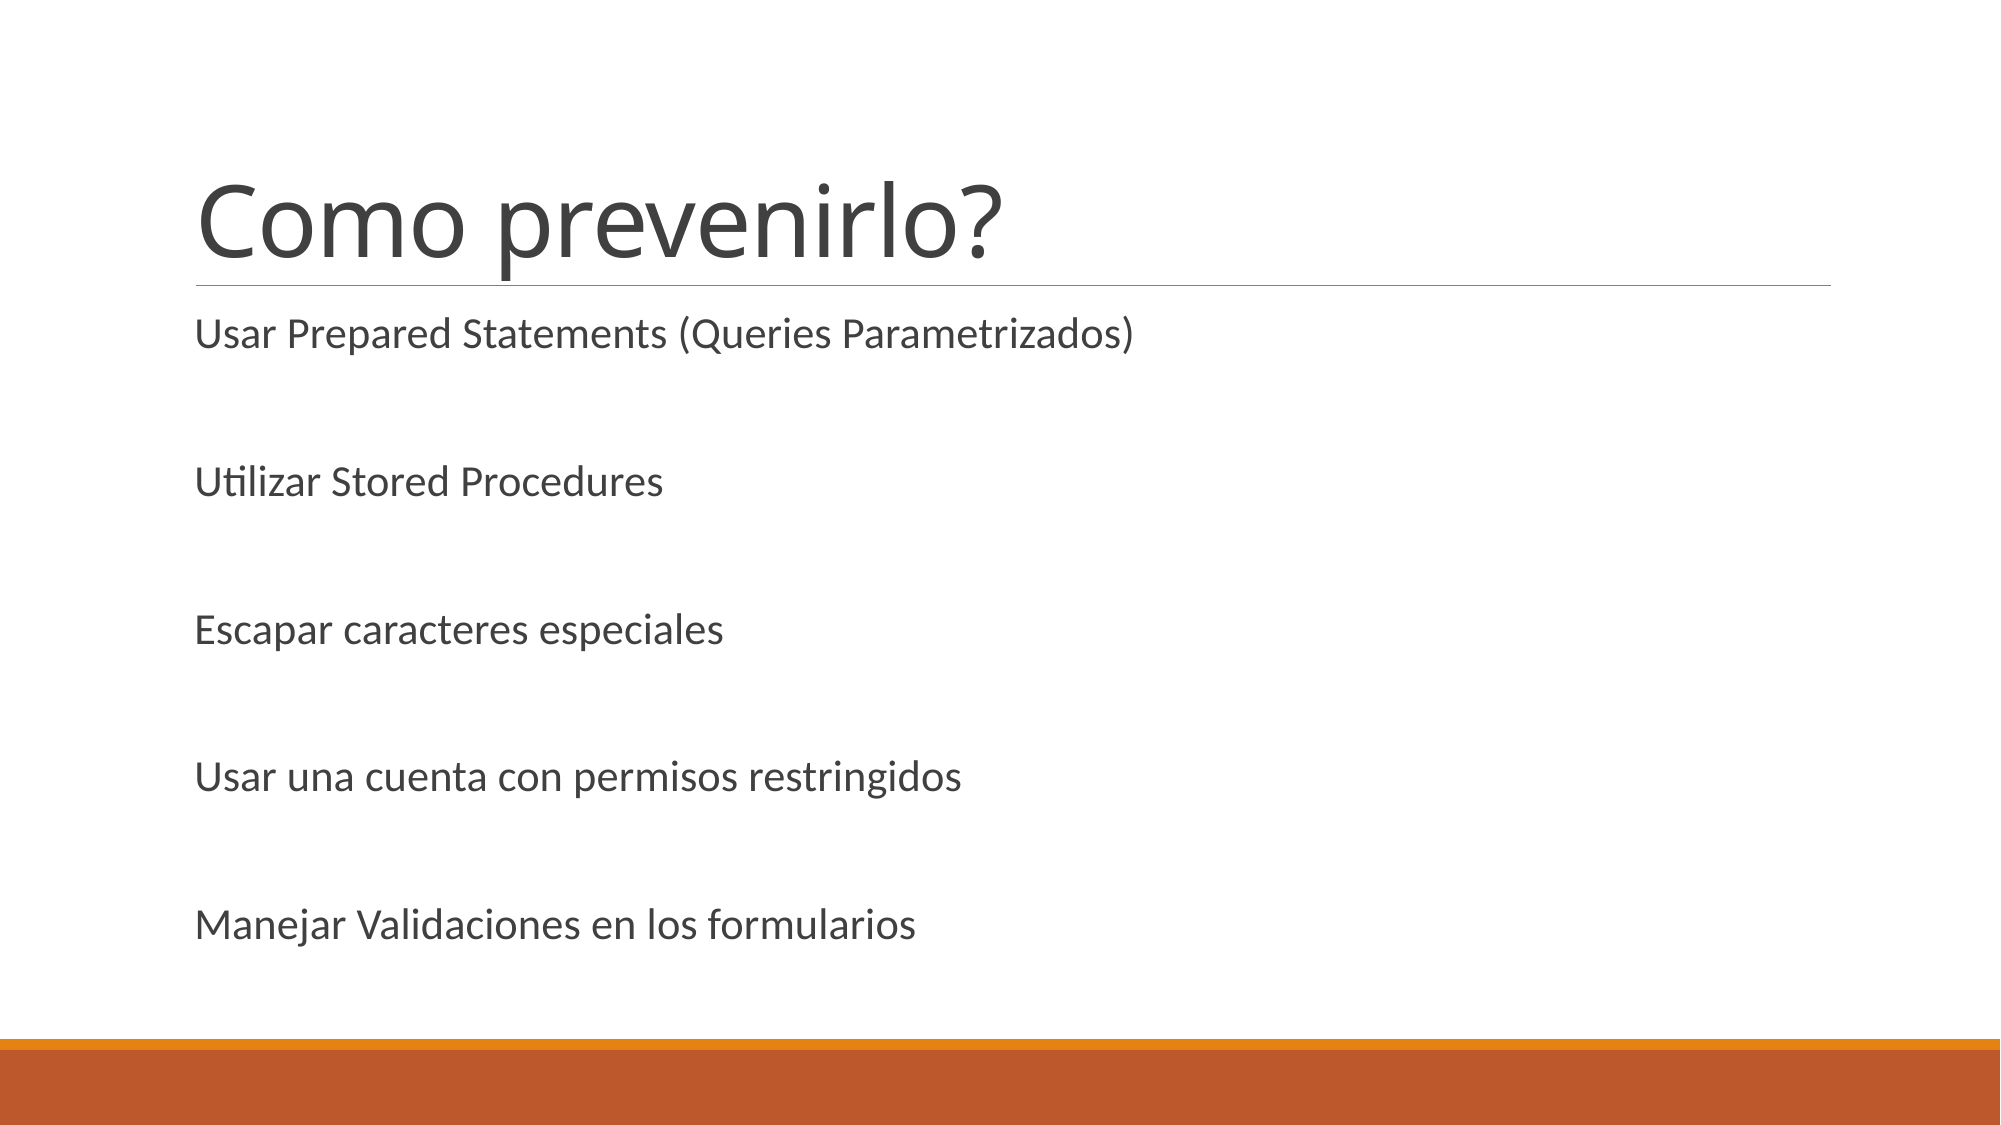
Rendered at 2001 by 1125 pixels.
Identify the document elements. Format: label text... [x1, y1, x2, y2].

list Usar Prepared Statements (Queries Parametrizados) Utilizar Stored Procedures Escapar caracteres especiales Usar una cuenta con permisos restringidos Manejar Validaciones en los formularios [180, 302, 1830, 963]
title Como prevenirlo? [180, 47, 1830, 285]
